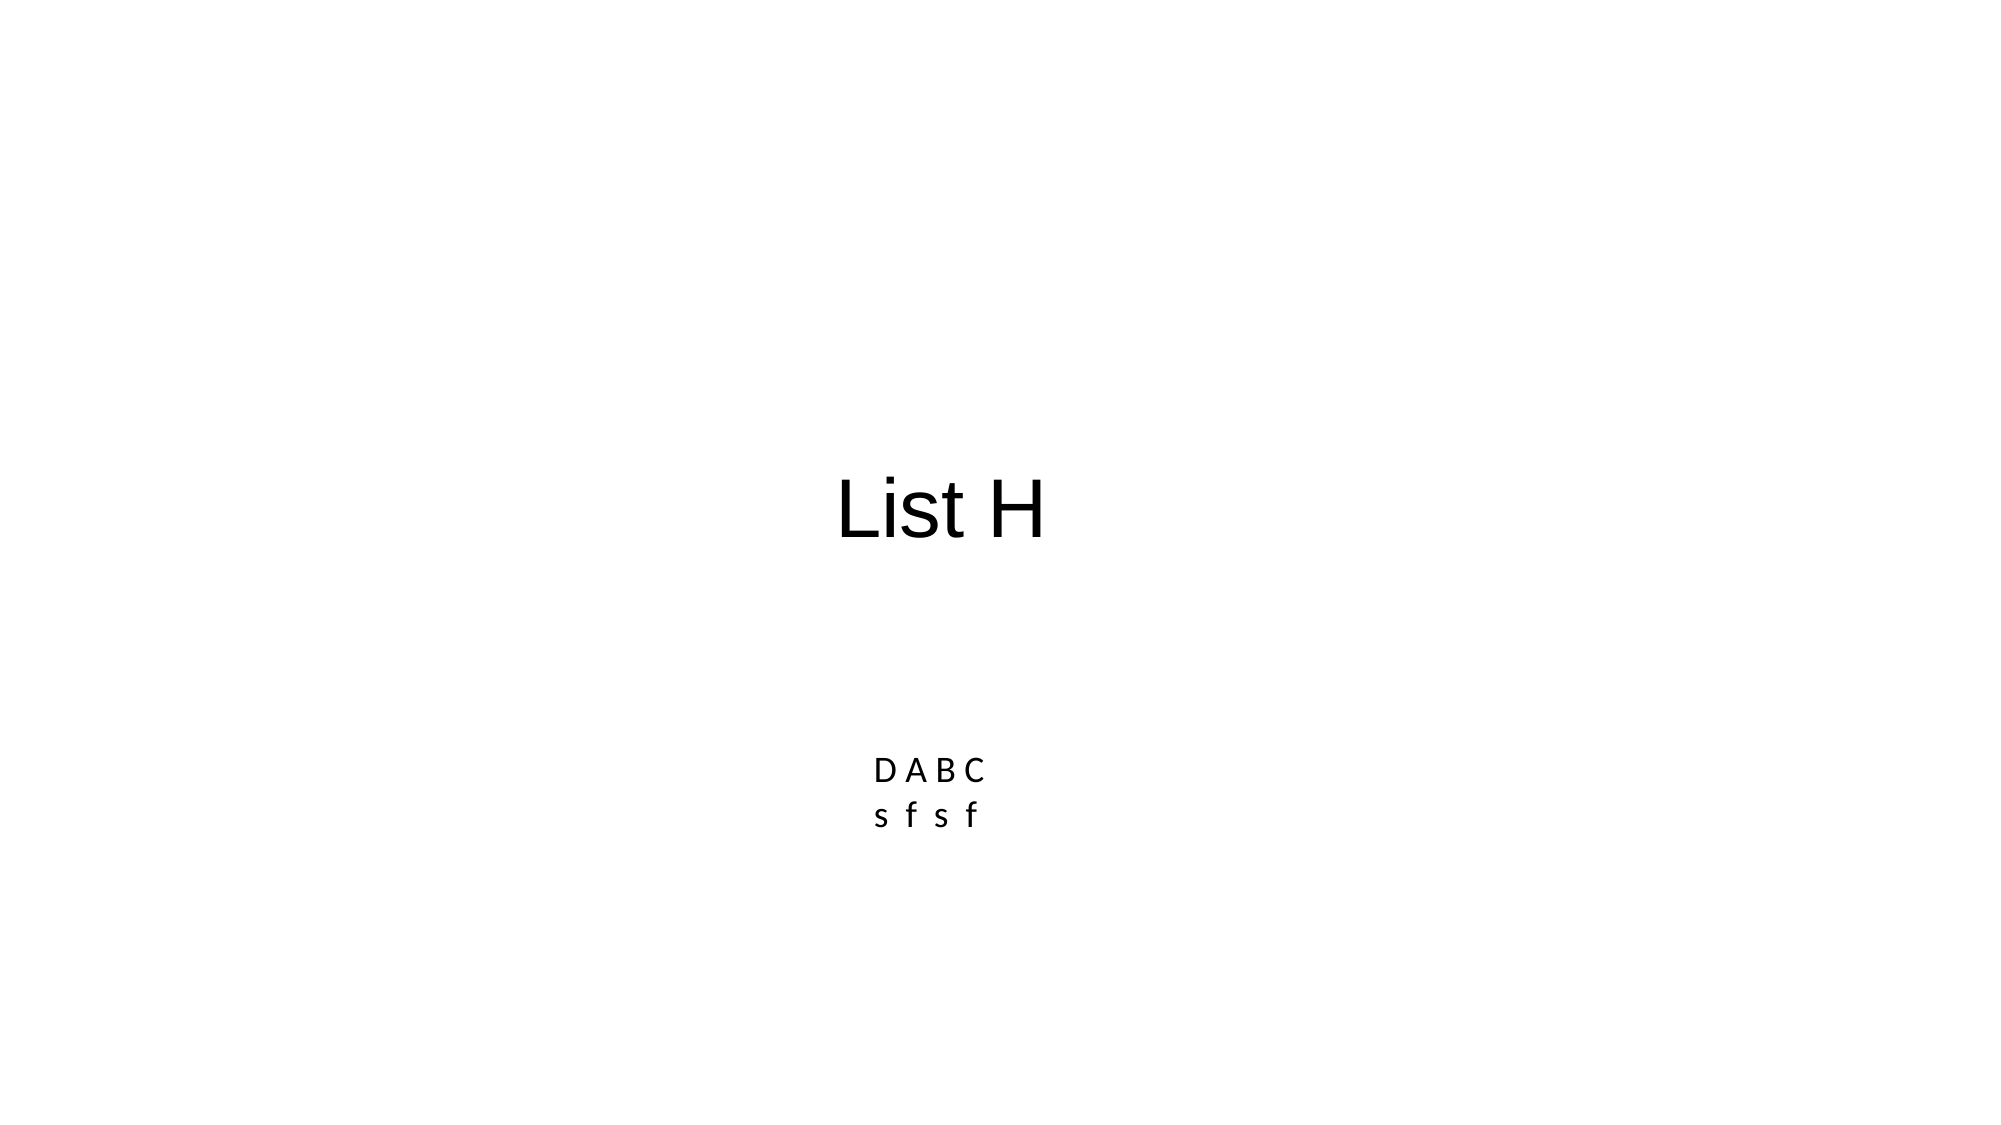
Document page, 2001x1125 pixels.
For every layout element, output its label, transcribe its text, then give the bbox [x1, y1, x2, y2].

text_box List H [820, 446, 1064, 562]
text_box D A B C s f s f [859, 737, 1036, 843]
